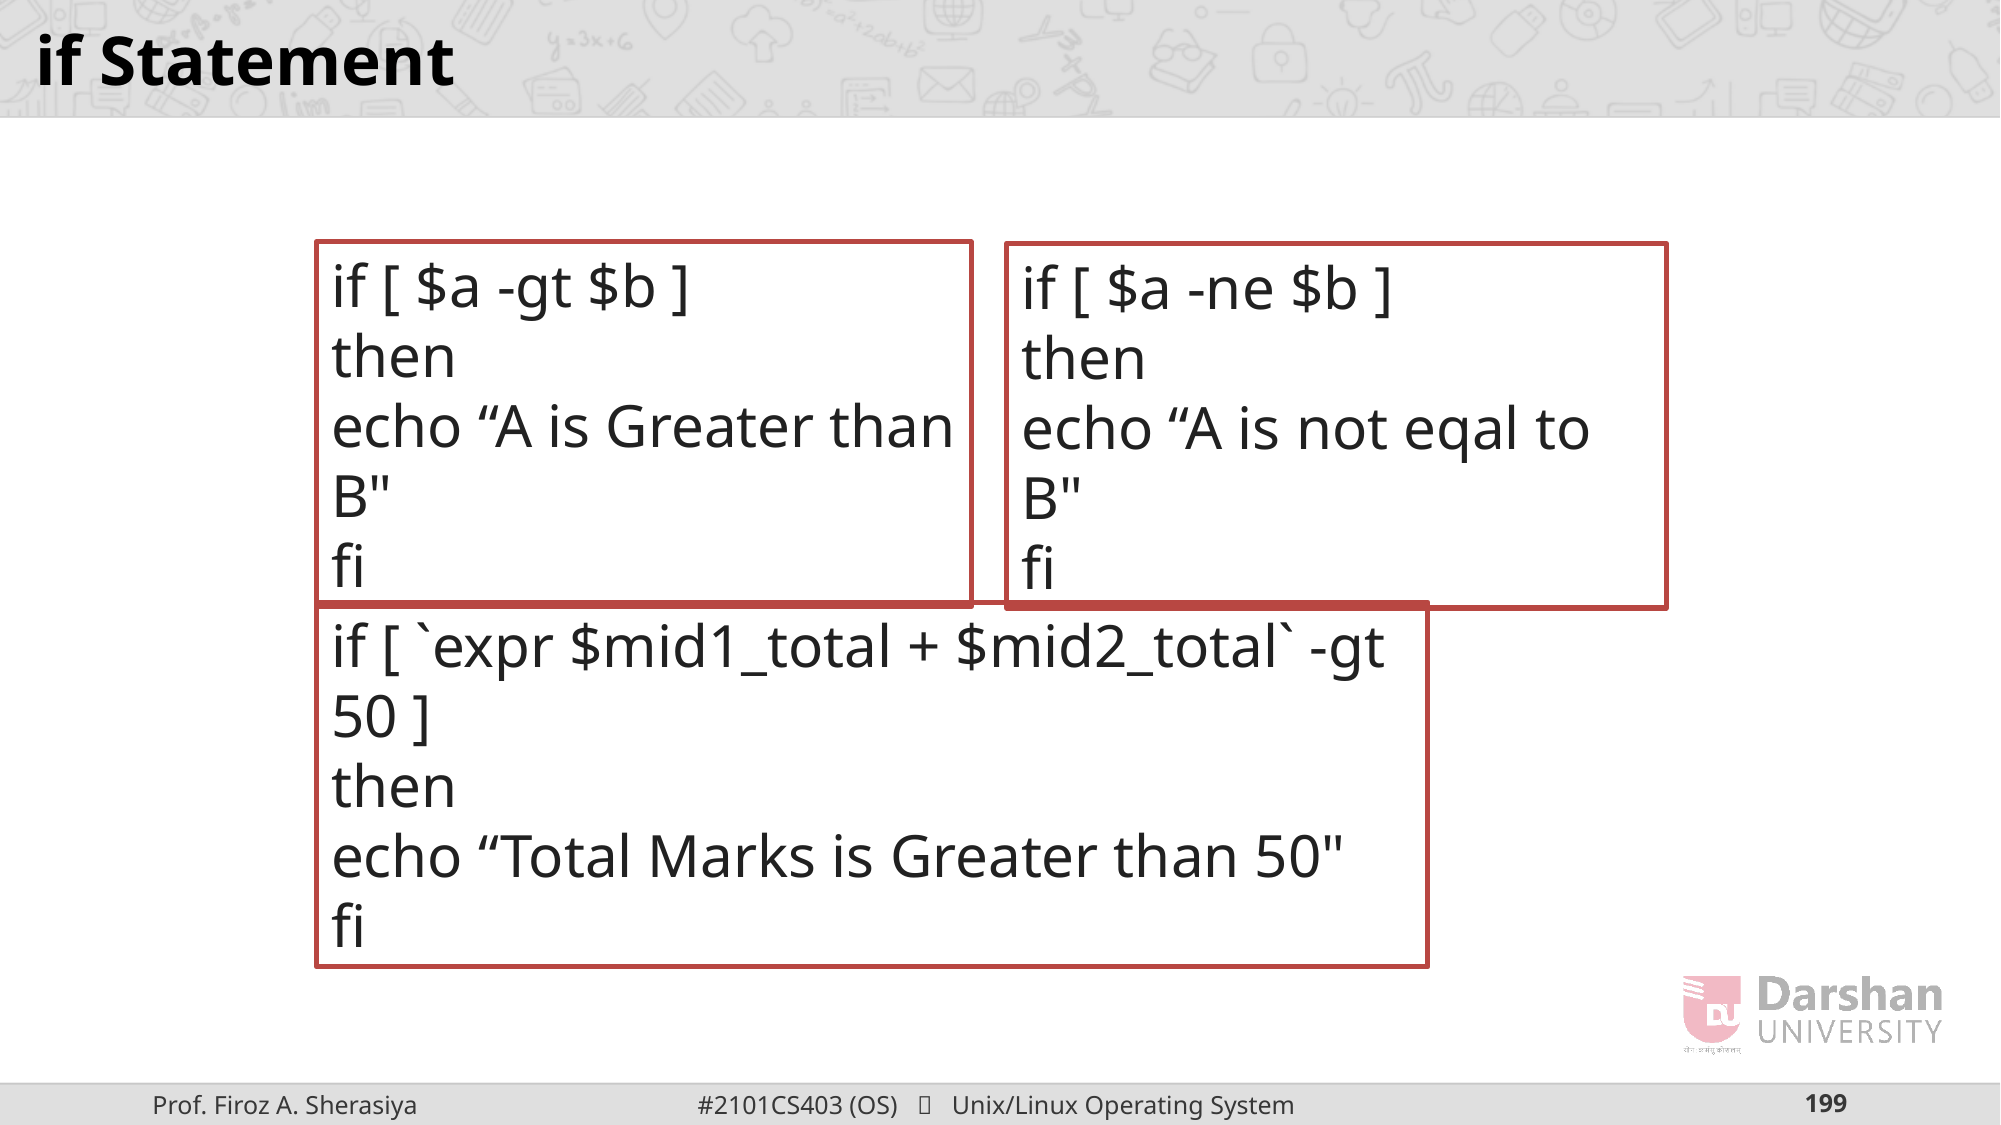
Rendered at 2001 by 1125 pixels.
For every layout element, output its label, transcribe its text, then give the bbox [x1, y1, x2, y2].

text_box if [ $a -gt $b ] then echo “A is Greater than B" fi [316, 241, 972, 602]
text_box if [ `expr $mid1_total + $mid2_total` -gt 50 ] then echo “Total Marks is Greater than 50" fi [316, 602, 1428, 967]
table_cell Ignores case [1662, 951, 1963, 1079]
title if Statement [0, 0, 2000, 117]
text_box if [ $a -ne $b ] then echo “A is not eqal to B" fi [1006, 243, 1667, 609]
